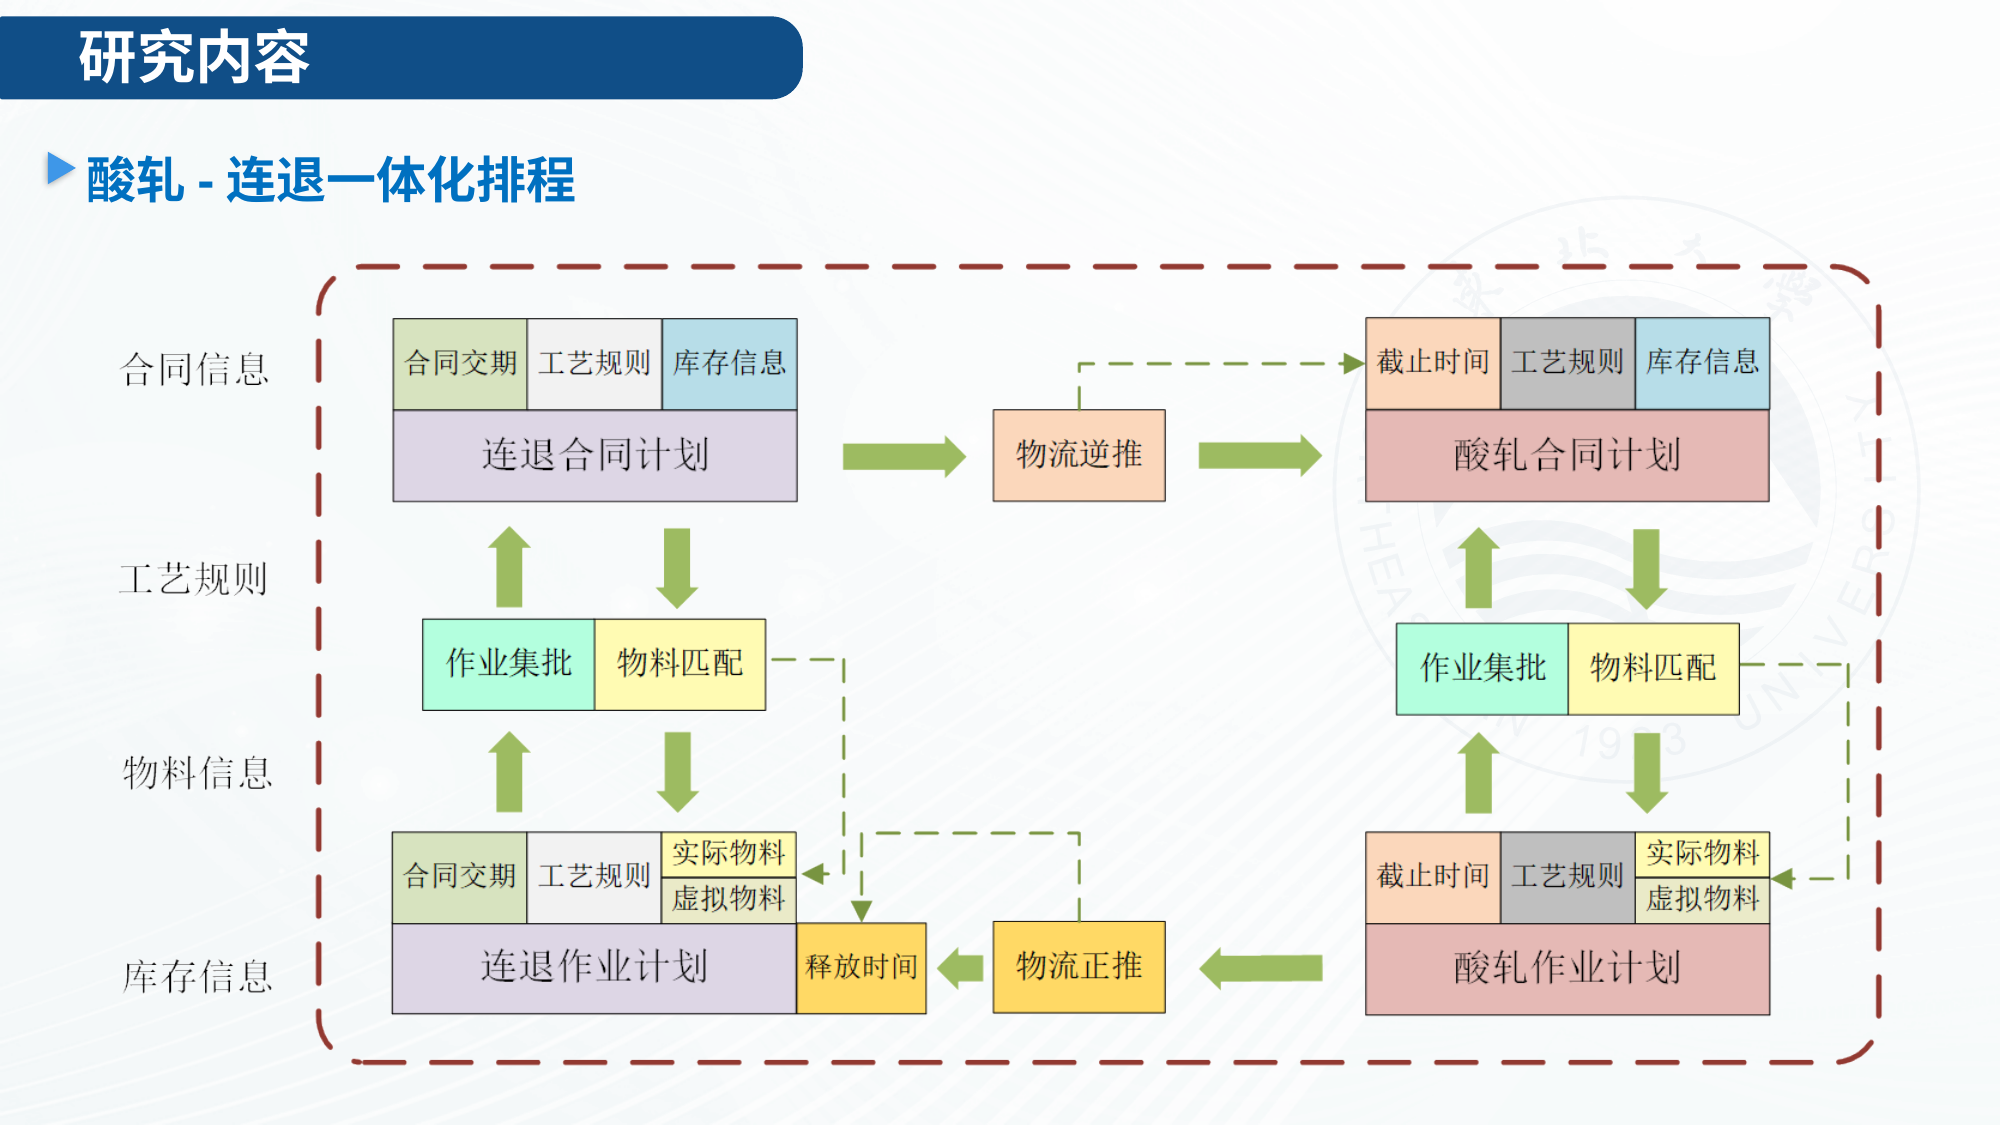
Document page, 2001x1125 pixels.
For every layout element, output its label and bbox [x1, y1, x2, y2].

text_box [47, 110, 1026, 207]
picture [96, 262, 1884, 1068]
text_box [1, 12, 853, 99]
